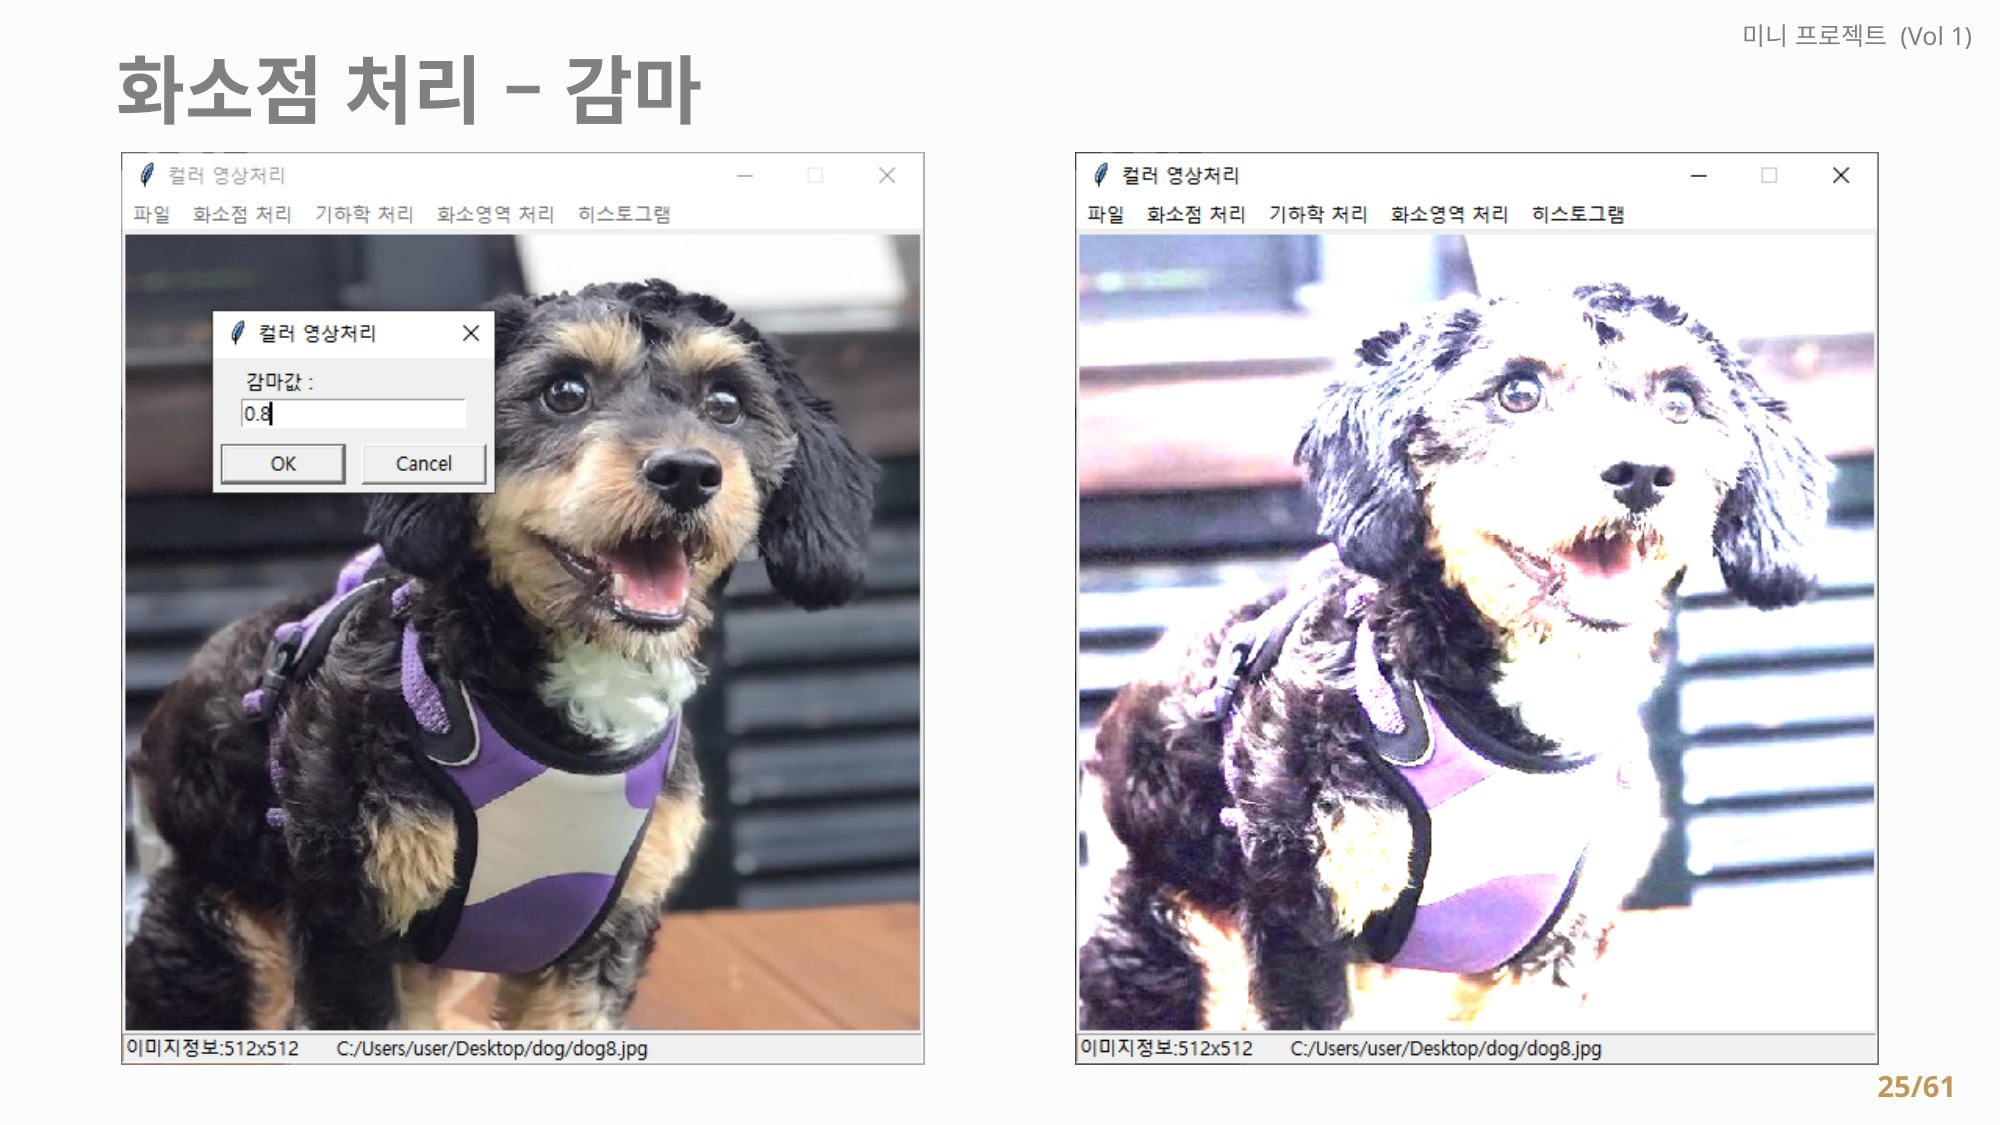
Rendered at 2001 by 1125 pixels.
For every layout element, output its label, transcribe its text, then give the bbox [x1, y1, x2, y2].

text_box 미니 프로젝트 (Vol 1) [1371, 13, 2000, 58]
picture [121, 151, 925, 1065]
picture [1075, 151, 1879, 1065]
text_box 25/61 [1862, 1061, 1972, 1112]
text_box 화소점 처리 – 감마 [0, 35, 1257, 141]
